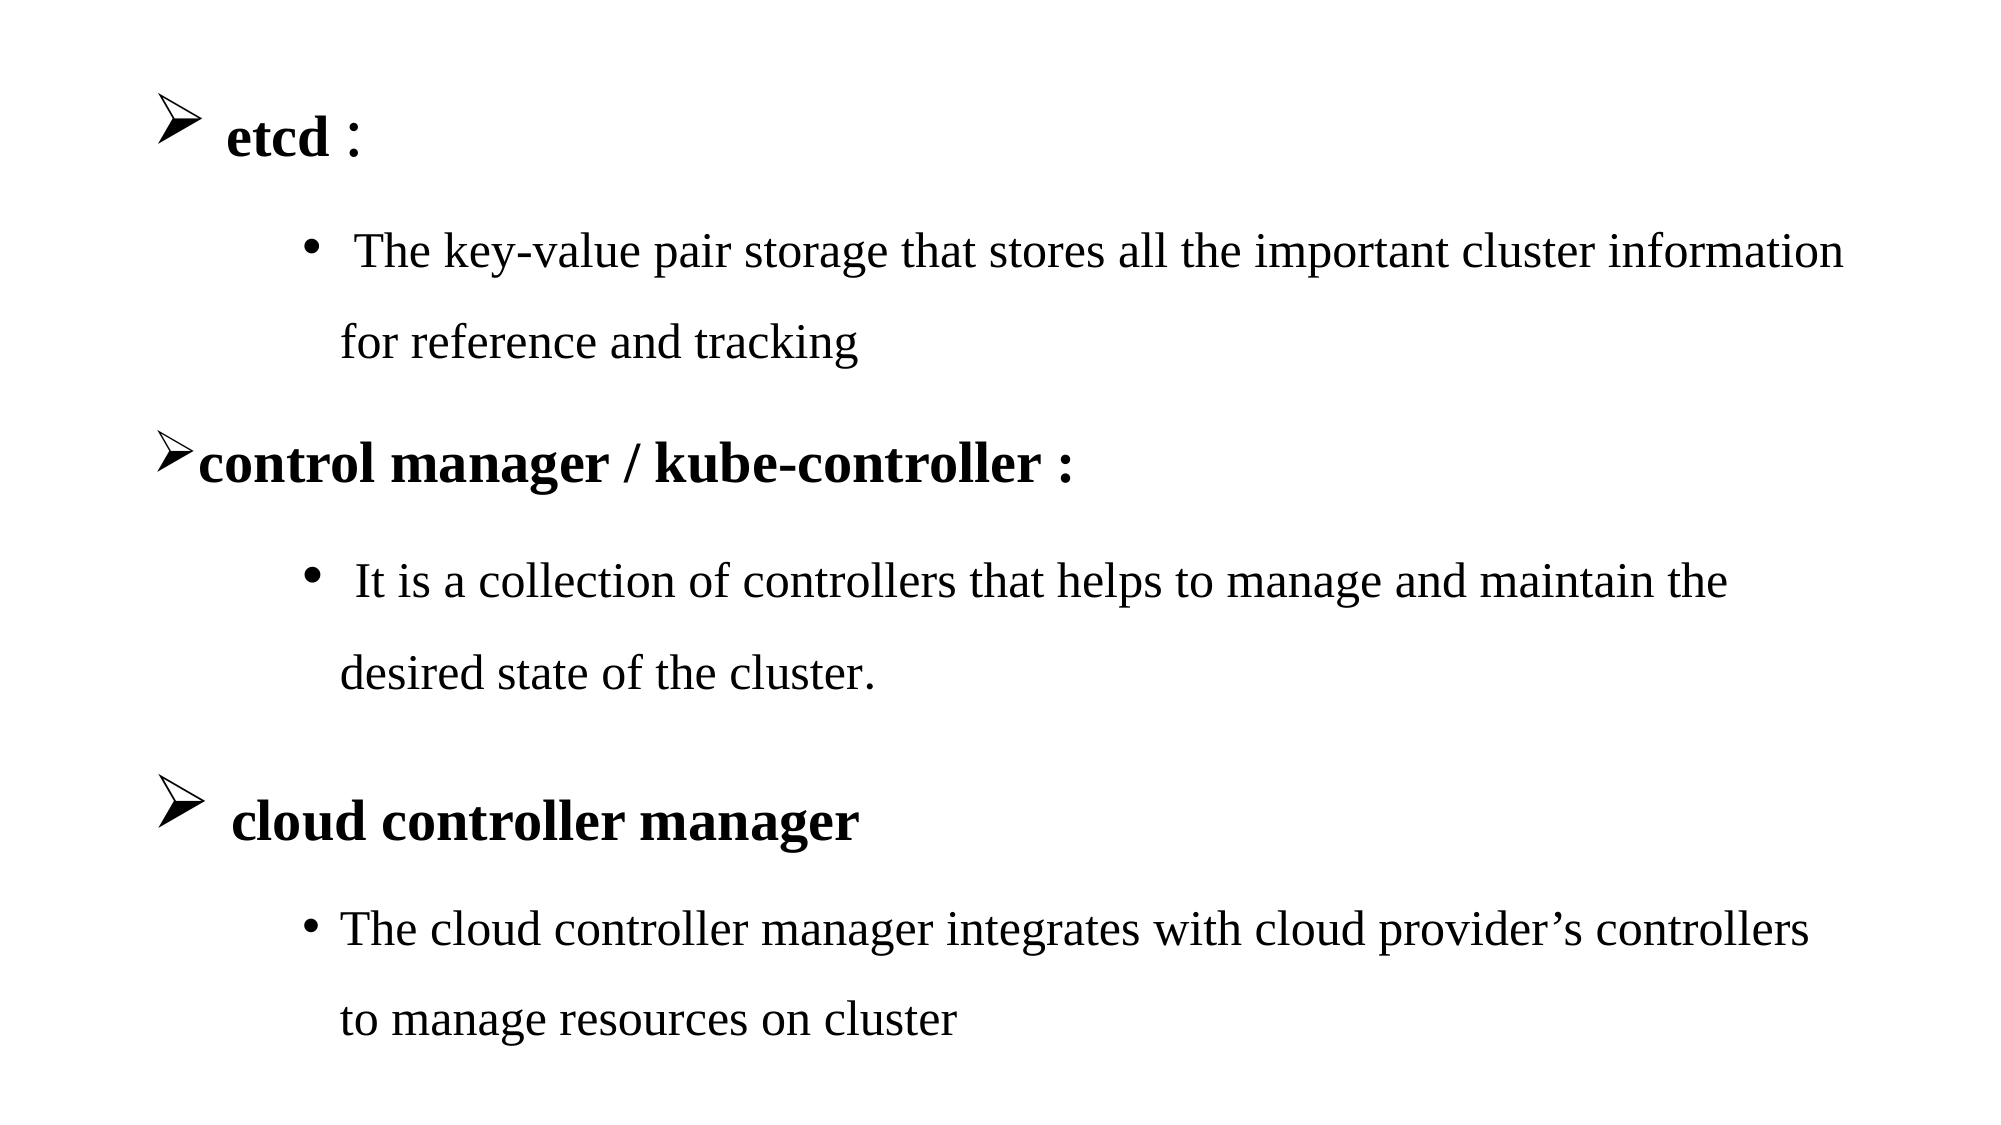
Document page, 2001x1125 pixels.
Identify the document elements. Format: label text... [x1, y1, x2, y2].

list etcd : The key-value pair storage that stores all the important cluster information for reference and tracking control manager / kube-controller : It is a collection of controllers that helps to manage and maintain the desired state of the cluster. cloud controller manager The cloud controller manager integrates with cloud provider’s controllers to manage resources on cluster [137, 35, 1863, 1112]
